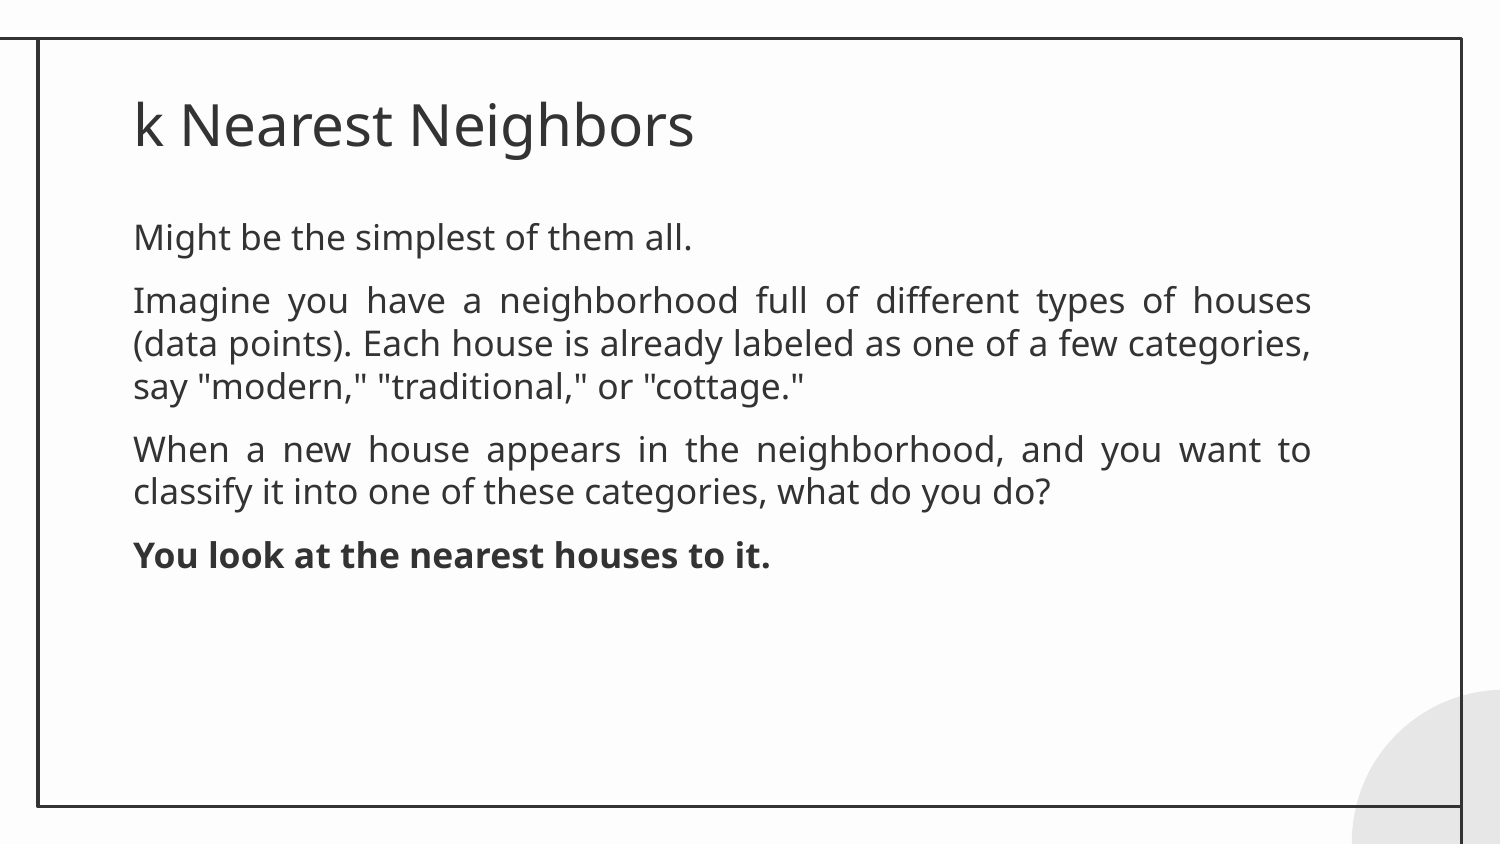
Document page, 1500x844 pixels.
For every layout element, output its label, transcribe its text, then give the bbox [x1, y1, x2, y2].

subtitle Might be the simplest of them all. Imagine you have a neighborhood full of different types of houses (data points). Each house is already labeled as one of a few categories, say "modern," "traditional," or "cottage." When a new house appears in the neighborhood, and you want to classify it into one of these categories, what do you do? You look at the nearest houses to it. [118, 200, 1328, 698]
title k Nearest Neighbors [118, 72, 1382, 167]
